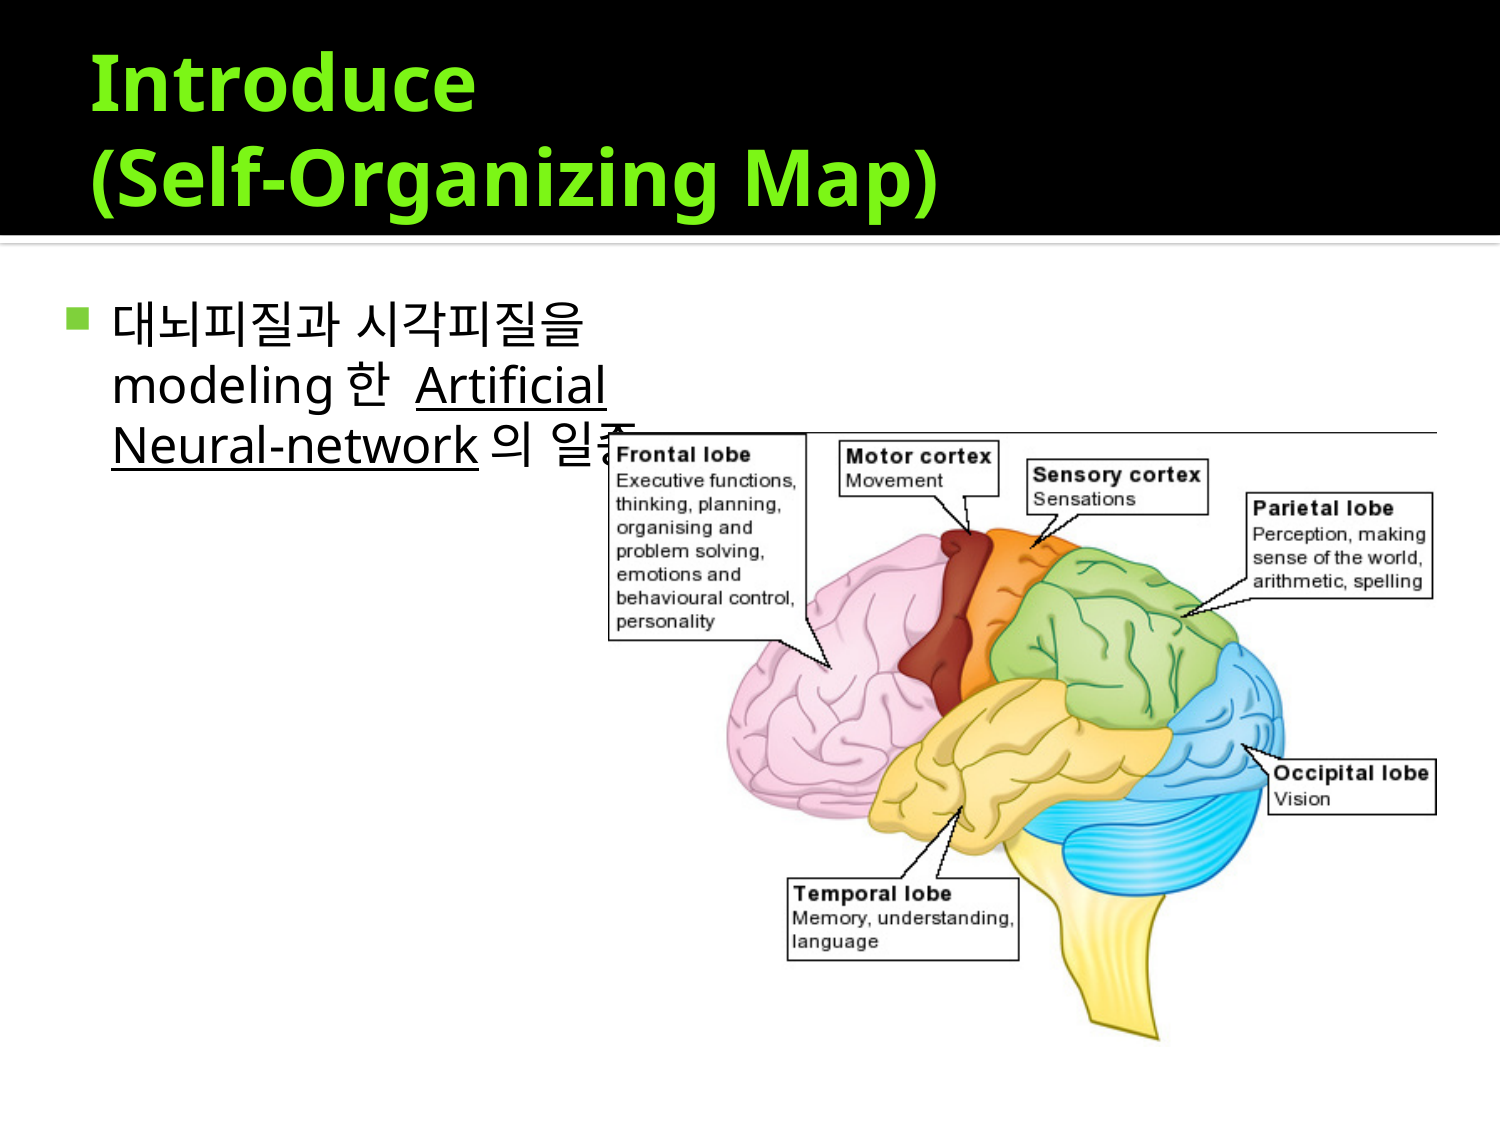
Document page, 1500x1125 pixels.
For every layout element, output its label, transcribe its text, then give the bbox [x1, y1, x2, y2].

list 대뇌피질과 시각피질을 modeling한 Artificial Neural-network의 일종. [29, 278, 691, 598]
title Introduce (Self-Organizing Map) [75, 24, 1425, 231]
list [608, 432, 1437, 1047]
